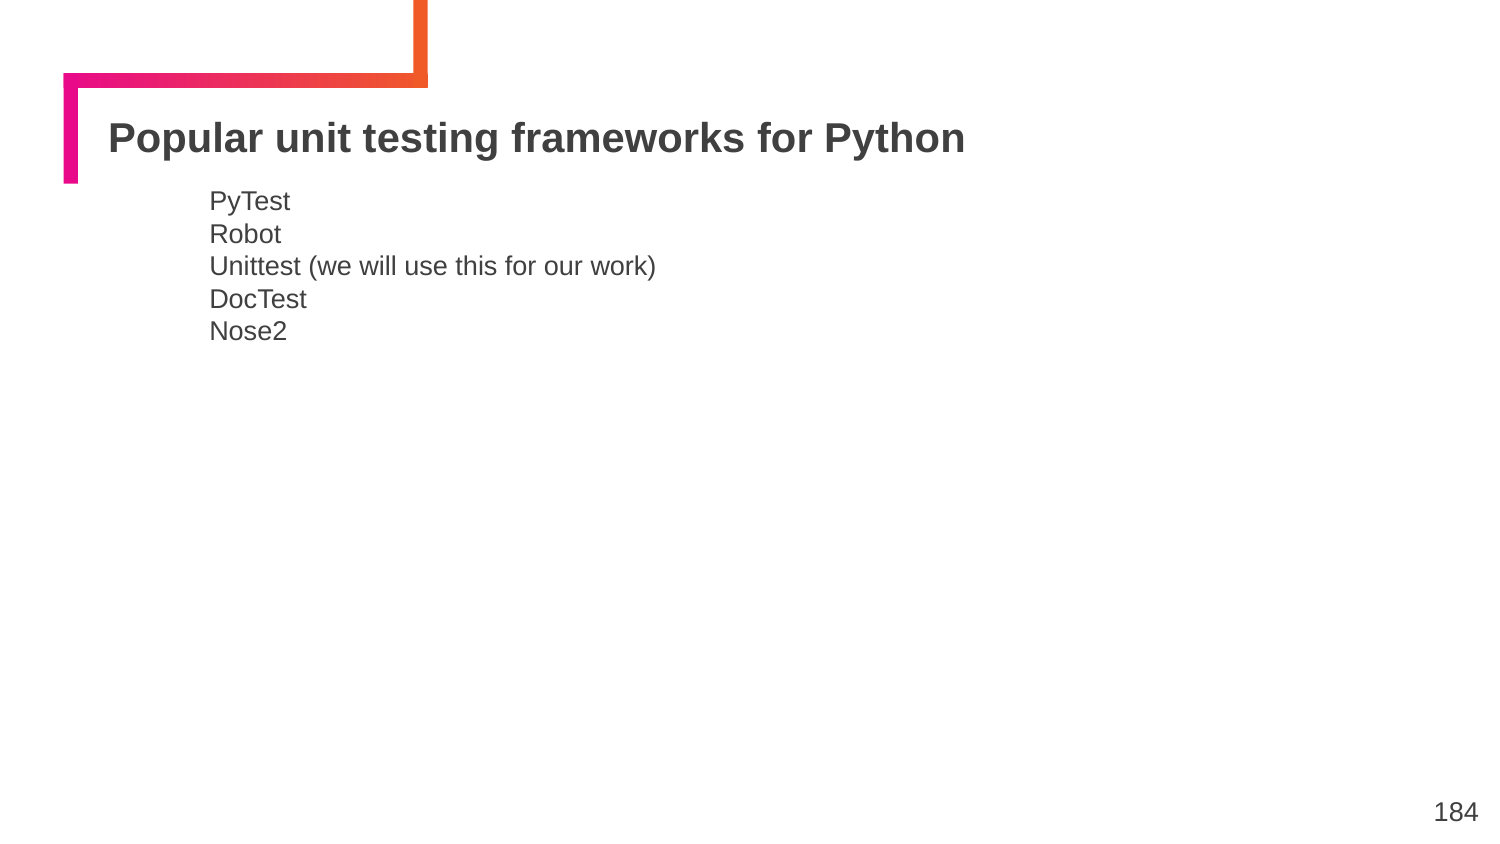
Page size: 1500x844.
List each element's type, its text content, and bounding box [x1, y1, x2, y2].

slide_number 184 [1403, 779, 1494, 844]
title Popular unit testing frameworks for Python [100, 117, 1455, 169]
subtitle PyTest Robot Unittest (we will use this for our work) DocTest Nose2 [100, 168, 1352, 690]
